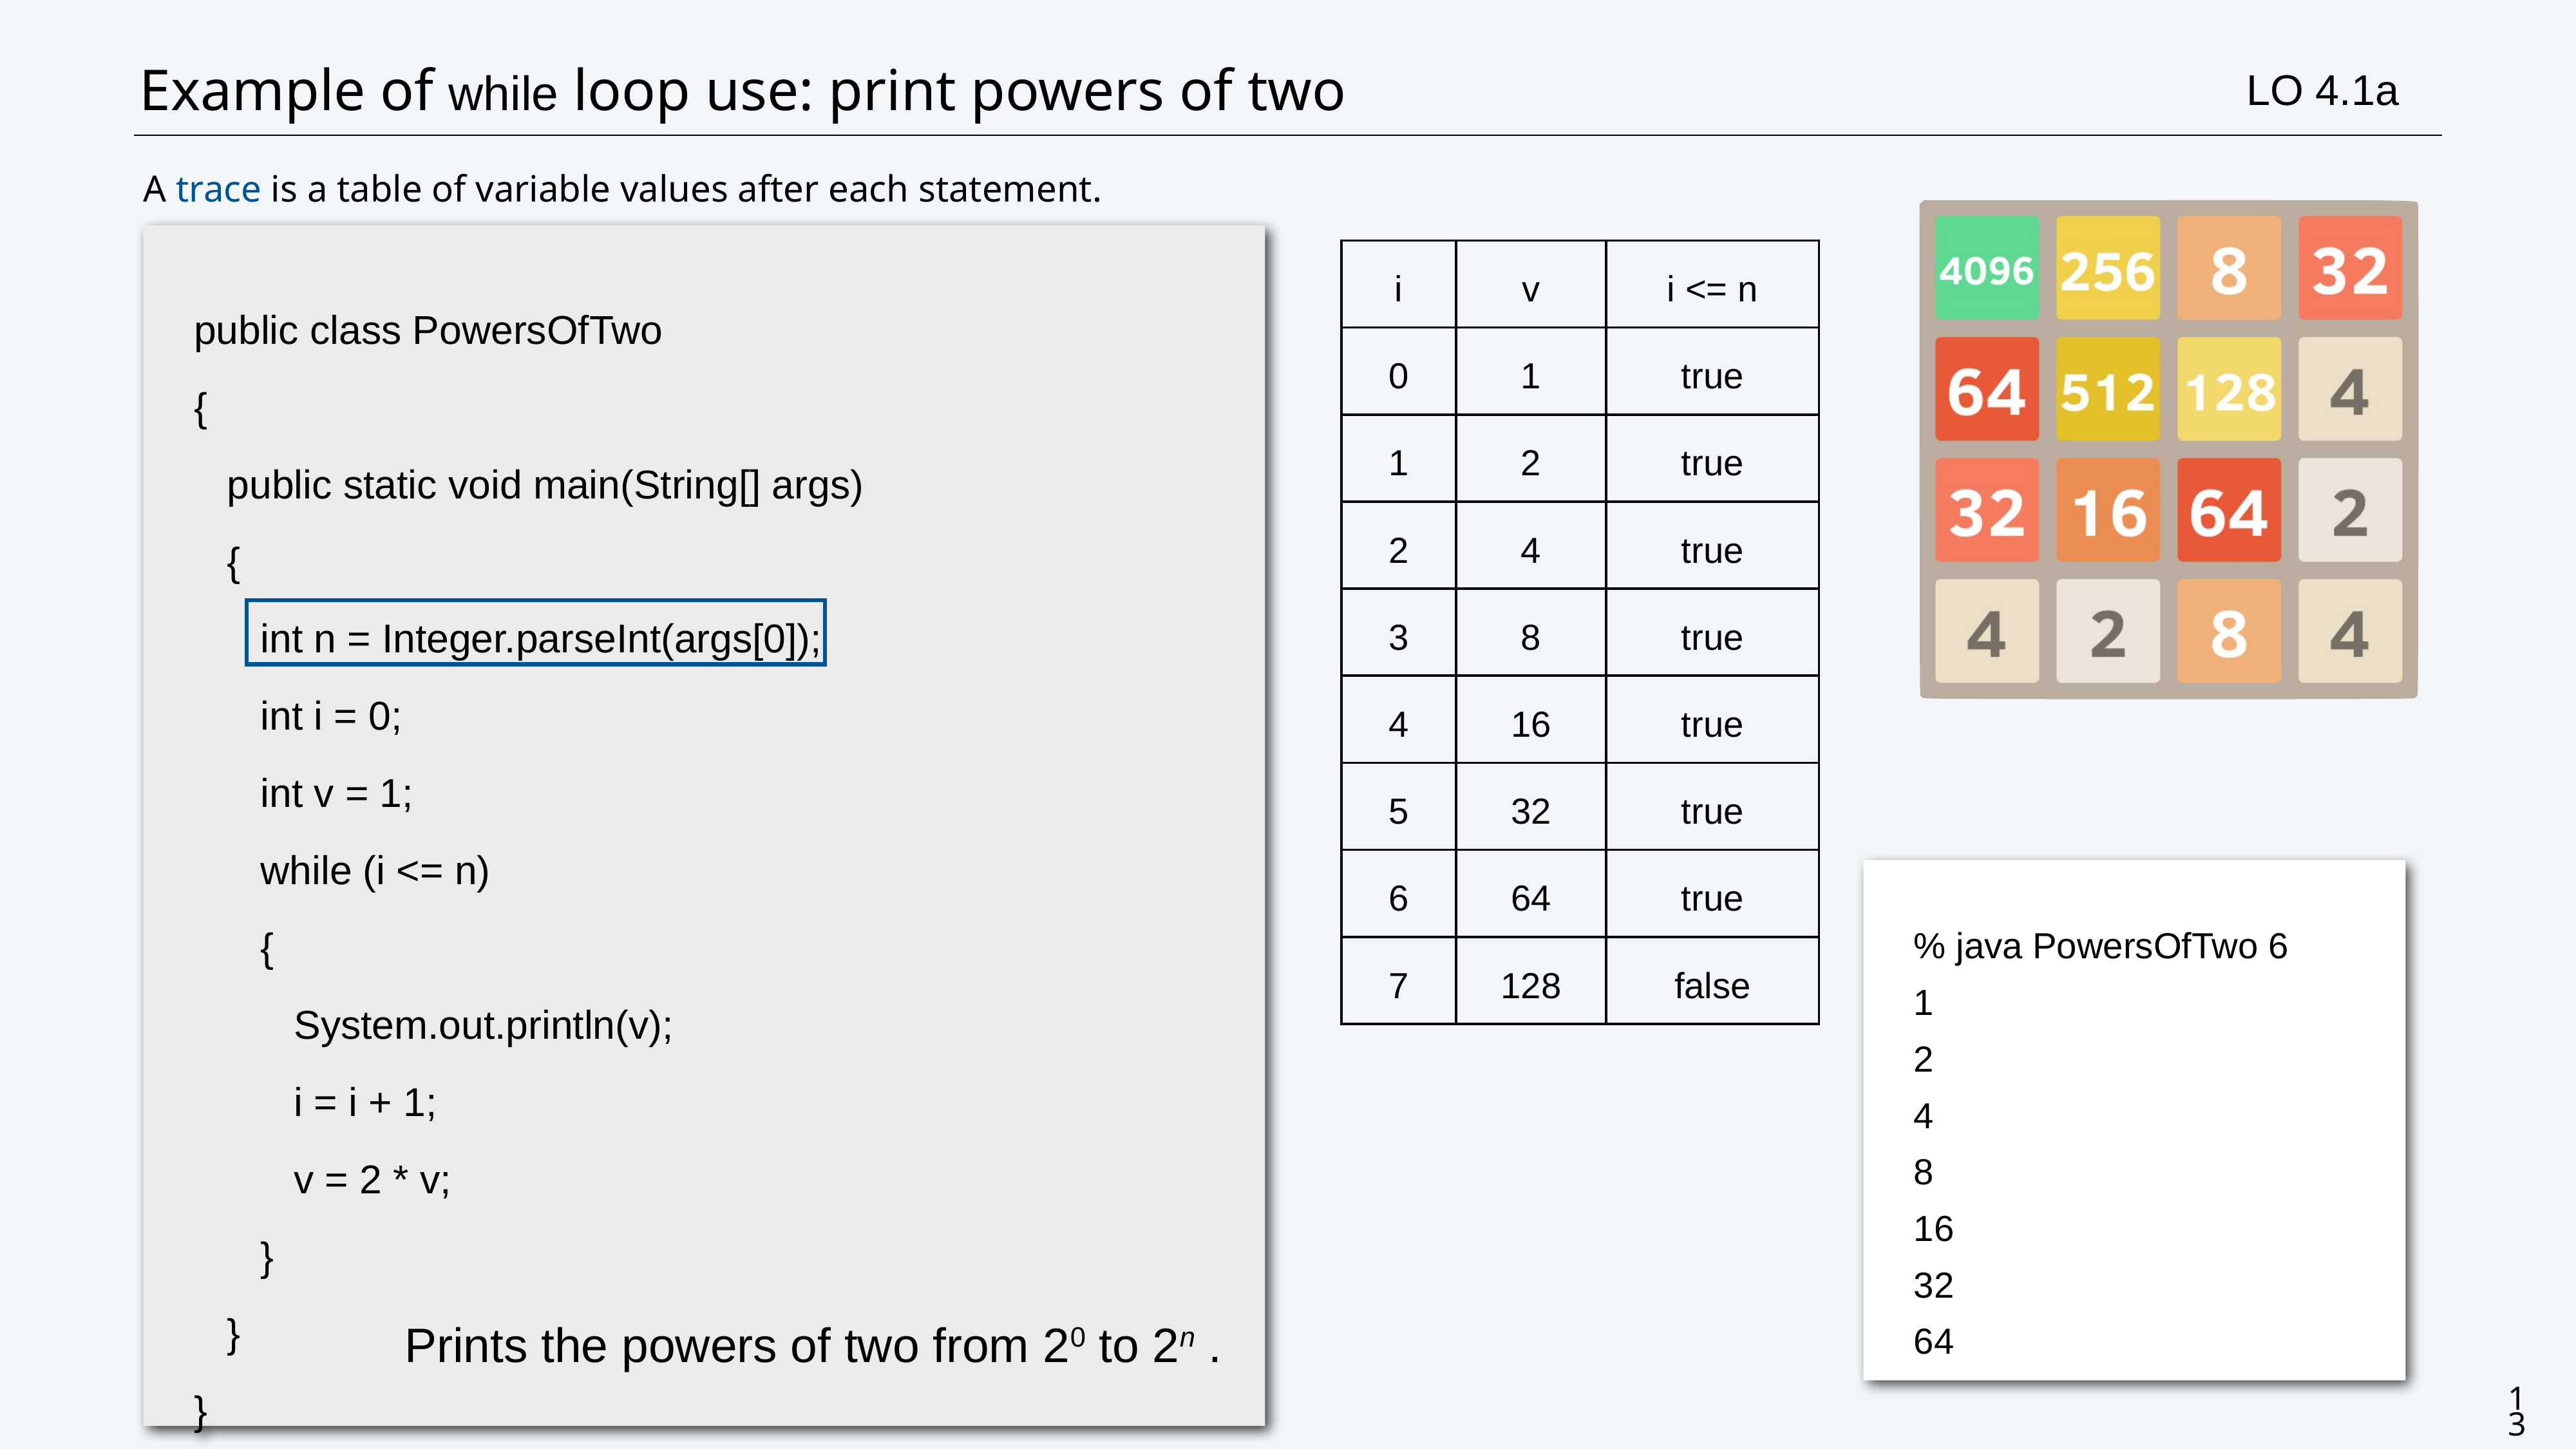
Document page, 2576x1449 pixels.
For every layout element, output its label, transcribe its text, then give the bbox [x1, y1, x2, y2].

table_cell true [1607, 590, 1818, 674]
table_cell 5 [1343, 764, 1455, 849]
table_cell false [1607, 938, 1818, 1023]
table_header i <= n [1607, 242, 1818, 327]
table_cell 7 [1343, 938, 1455, 1023]
table_cell 0 [1343, 328, 1455, 413]
table_cell 64 [1457, 851, 1605, 936]
table_cell 4 [1343, 677, 1455, 762]
table_cell true [1607, 764, 1818, 849]
text_box % java PowersOfTwo 6 1 2 4 8 16 32 64 [1863, 860, 2406, 1381]
table_cell 6 [1343, 851, 1455, 936]
table_cell 1 [1457, 328, 1605, 413]
text_box Prints the powers of two from 20 to 2n . [363, 1283, 1494, 1401]
table_cell 2 [1343, 503, 1455, 587]
table_cell 2 [1457, 416, 1605, 500]
table_cell 4 [1457, 503, 1605, 587]
table_cell true [1607, 328, 1818, 413]
table_cell 8 [1457, 590, 1605, 674]
table_cell true [1607, 677, 1818, 762]
picture [1919, 200, 2419, 699]
table_header i [1343, 242, 1455, 327]
table_cell 1 [1343, 416, 1455, 500]
text_box public class PowersOfTwo { public static void main(String[] args) { int n = Integer.parseInt(args[0]); int i = 0; int v = 1; while (i <= n) { System.out.println(v); i = i + 1; v = 2 * v; } } } [143, 225, 1265, 1426]
text_box LO 4.1a [2241, 57, 2530, 119]
table_header v [1457, 242, 1605, 327]
table_cell 128 [1457, 938, 1605, 1023]
slide_number 13 [2503, 1379, 2546, 1426]
title Example of while loop use: print powers of two [133, 39, 2320, 136]
list A trace is a table of variable values after each statement. [128, 160, 2439, 1385]
table_cell true [1607, 416, 1818, 500]
text_box [247, 600, 826, 665]
table_cell true [1607, 503, 1818, 587]
table_cell true [1607, 851, 1818, 936]
table_cell 32 [1457, 764, 1605, 849]
table_cell 16 [1457, 677, 1605, 762]
table_cell 3 [1343, 590, 1455, 674]
